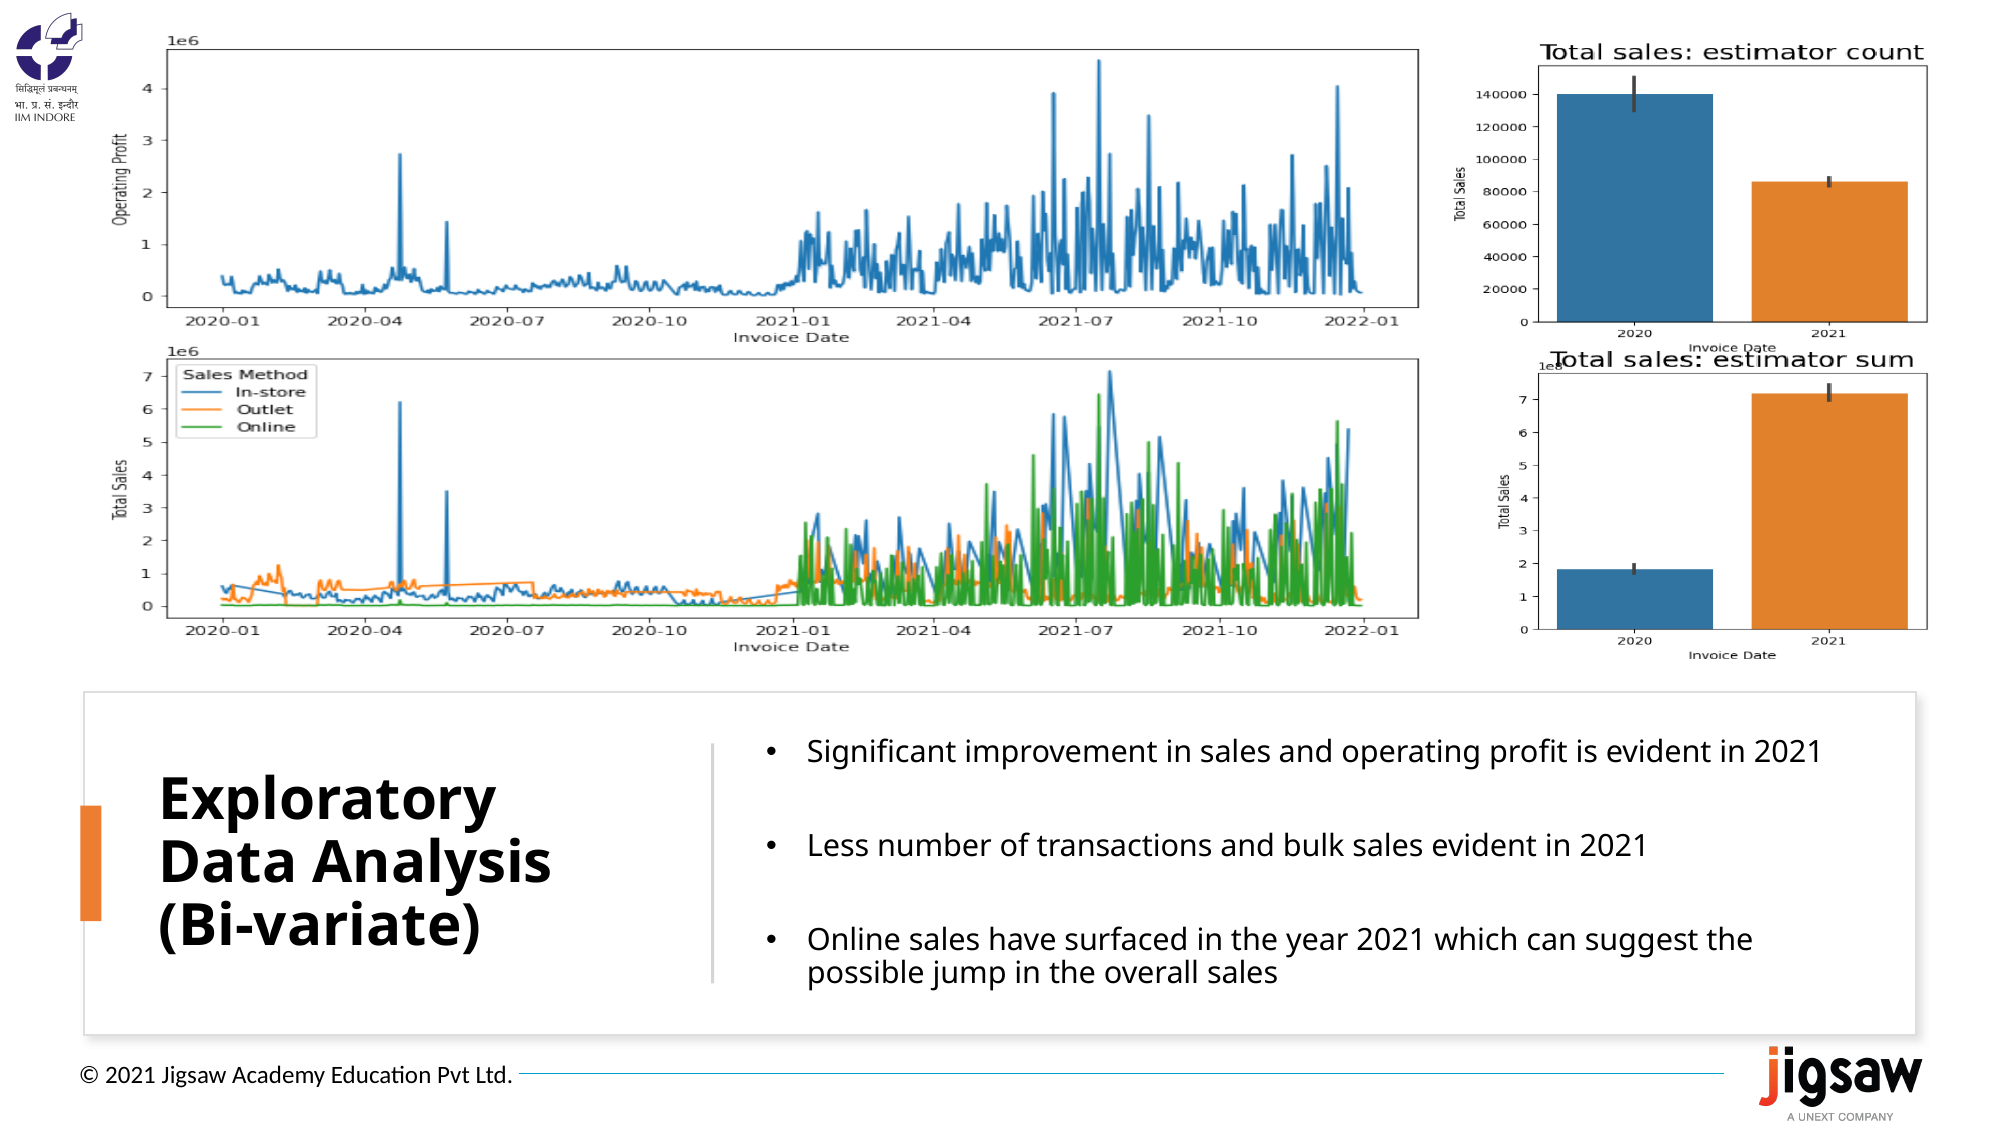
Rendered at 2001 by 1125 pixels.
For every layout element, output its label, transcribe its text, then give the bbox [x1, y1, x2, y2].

text_box [710, 742, 715, 984]
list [1430, 31, 1980, 662]
text_box [79, 805, 102, 922]
picture [1753, 1042, 1928, 1125]
text_box Significant improvement in sales and operating profit is evident in 2021 Less number of transactions and bulk sales evident in 2021 Online sales have surfaced in the year 2021 which can suggest the possible jump in the overall sales [751, 728, 1877, 999]
picture [14, 12, 83, 122]
picture [101, 28, 1431, 662]
title Exploratory Data Analysis (Bi-variate) [143, 754, 643, 973]
text_box [83, 691, 1917, 1036]
